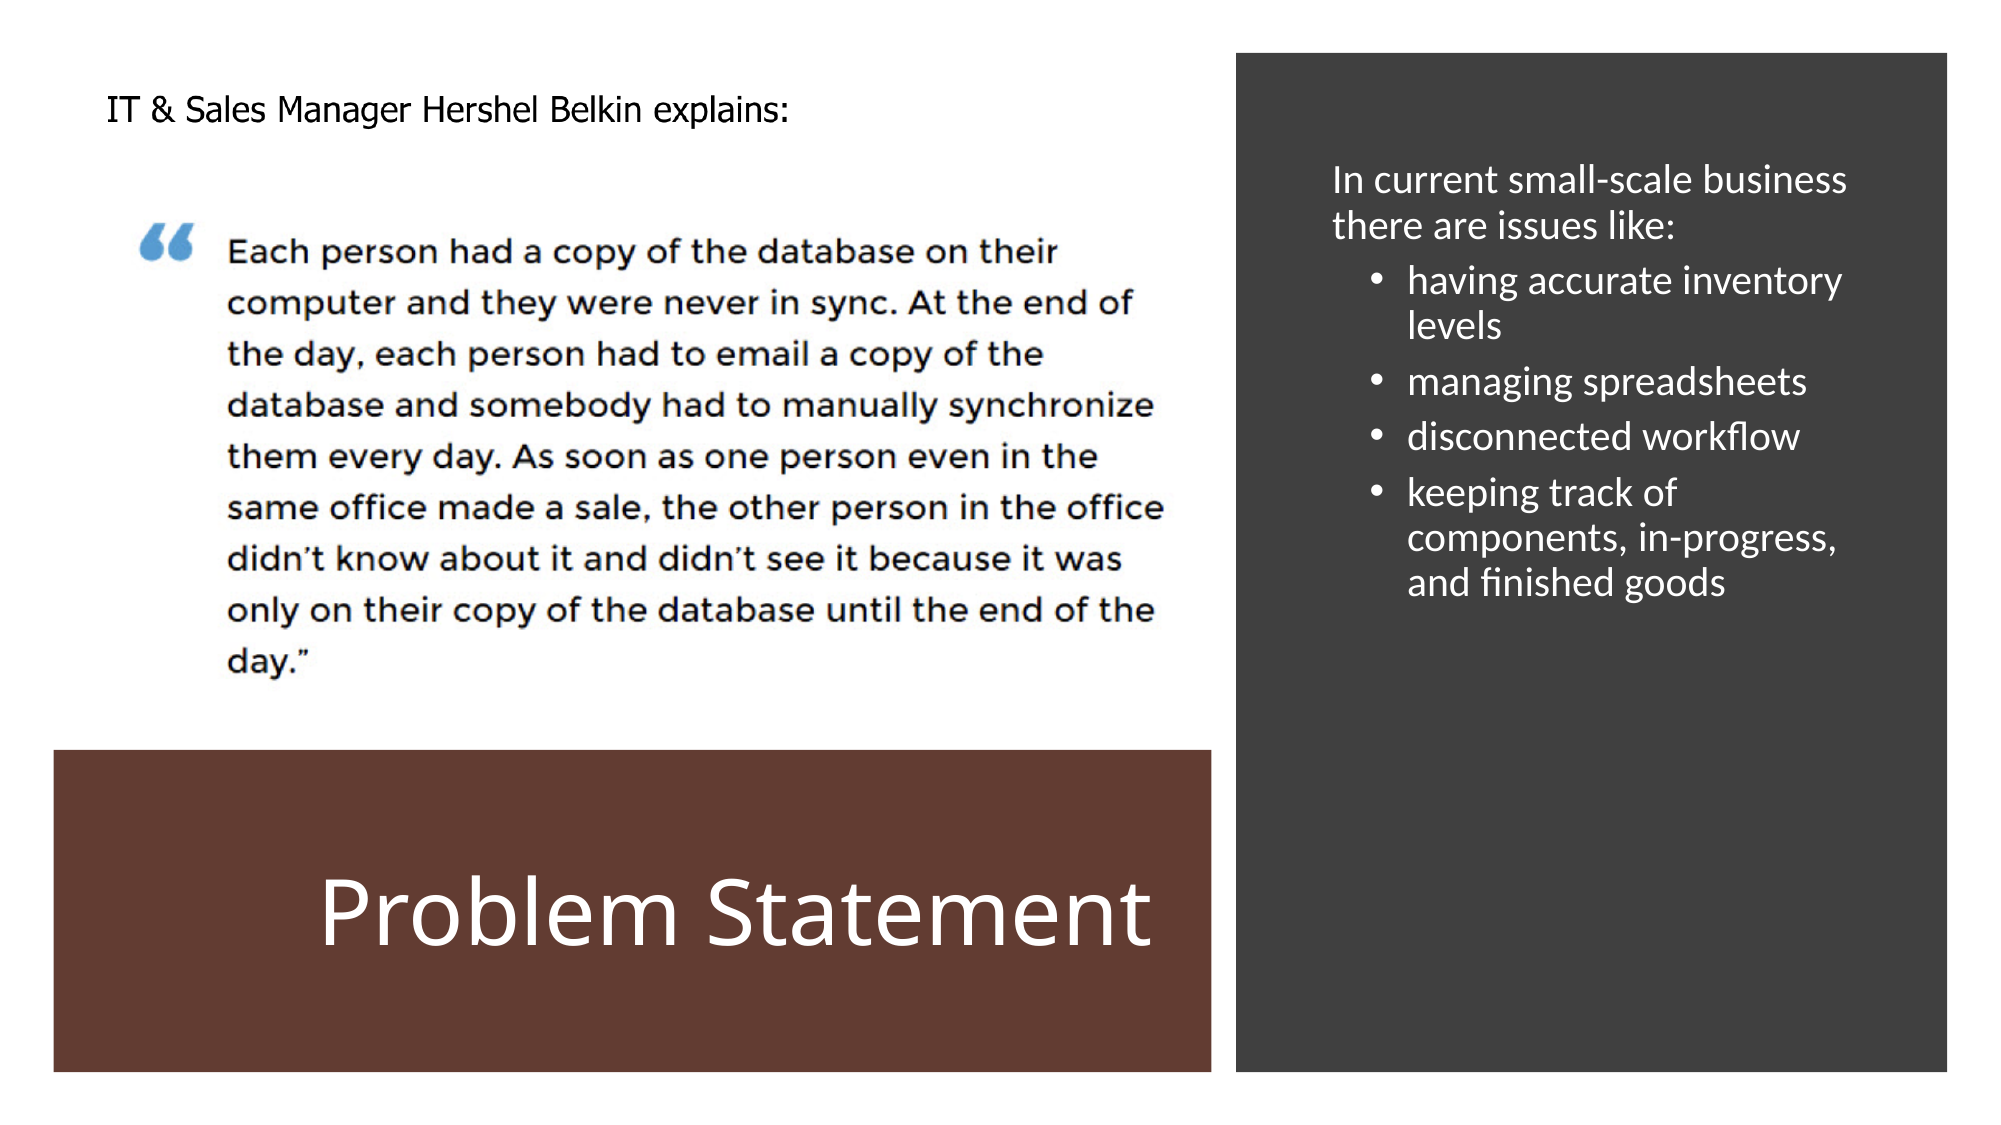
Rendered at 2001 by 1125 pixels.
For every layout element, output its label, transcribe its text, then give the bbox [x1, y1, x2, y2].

picture [53, 52, 1212, 727]
text_box [53, 749, 1212, 1073]
text_box [1235, 52, 1948, 1073]
list In current small-scale business there are issues like: having accurate inventory levels managing spreadsheets disconnected workflow keeping track of components, in-progress, and finished goods [1317, 150, 1879, 947]
title Problem Statement [85, 782, 1168, 1049]
